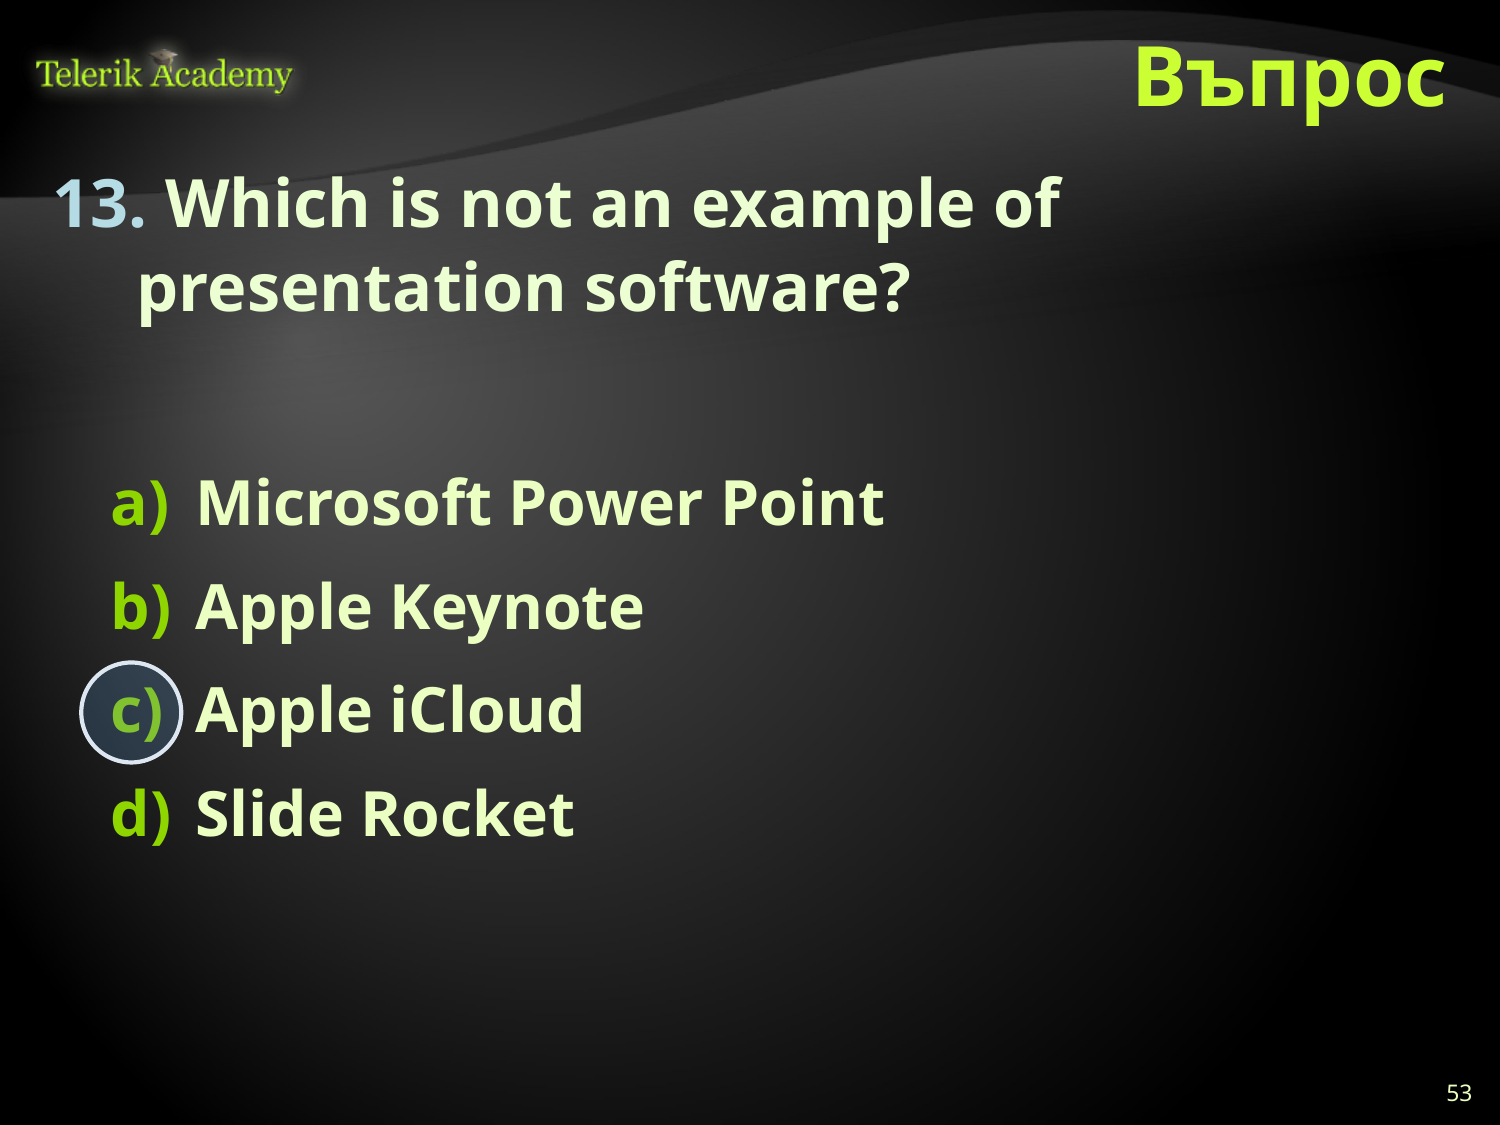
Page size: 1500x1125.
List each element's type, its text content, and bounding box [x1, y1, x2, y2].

list Which is not an example of presentation software? Microsoft Power Point Apple Keynote Apple iCloud Slide Rocket [37, 149, 1463, 1075]
picture [0, 0, 1500, 1125]
title Въпрос [300, 12, 1463, 149]
text_box [79, 660, 184, 765]
slide_number 53 [1412, 1074, 1488, 1113]
